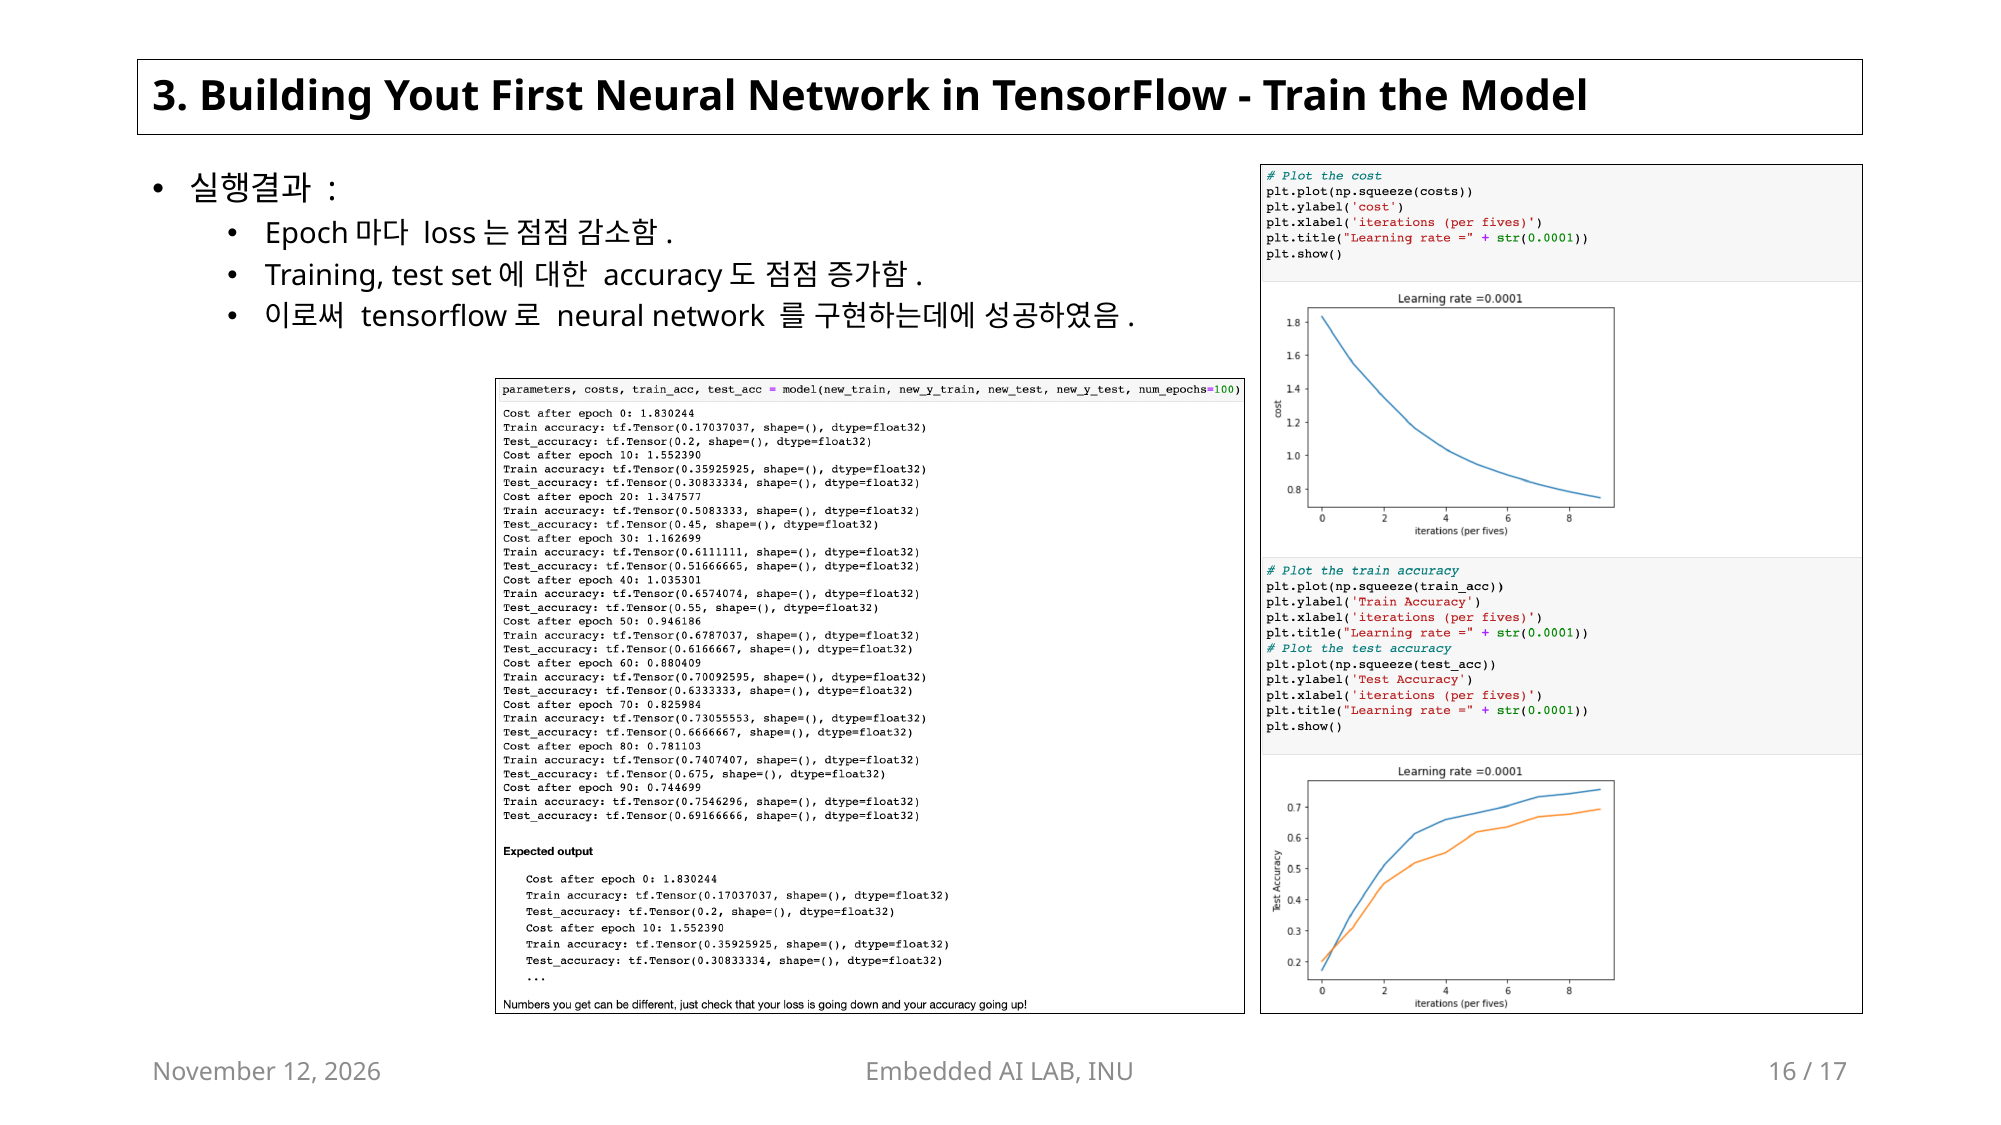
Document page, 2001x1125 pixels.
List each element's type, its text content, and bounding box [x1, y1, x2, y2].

picture [1260, 164, 1863, 1014]
title 3. Building Yout First Neural Network in TensorFlow - Train the Model [137, 59, 1863, 135]
slide_number 16 / 17 [1412, 1042, 1863, 1103]
footer Embedded AI LAB, INU [662, 1042, 1338, 1103]
list 실행결과 : Epoch마다 loss는 점점 감소함. Training, test set에 대한 accuracy도 점점 증가함. 이로써 tensorflow로 neural network 를 구현하는데에 성공하였음. [137, 164, 1192, 1014]
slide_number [137, 1042, 588, 1103]
picture [494, 378, 1245, 1014]
